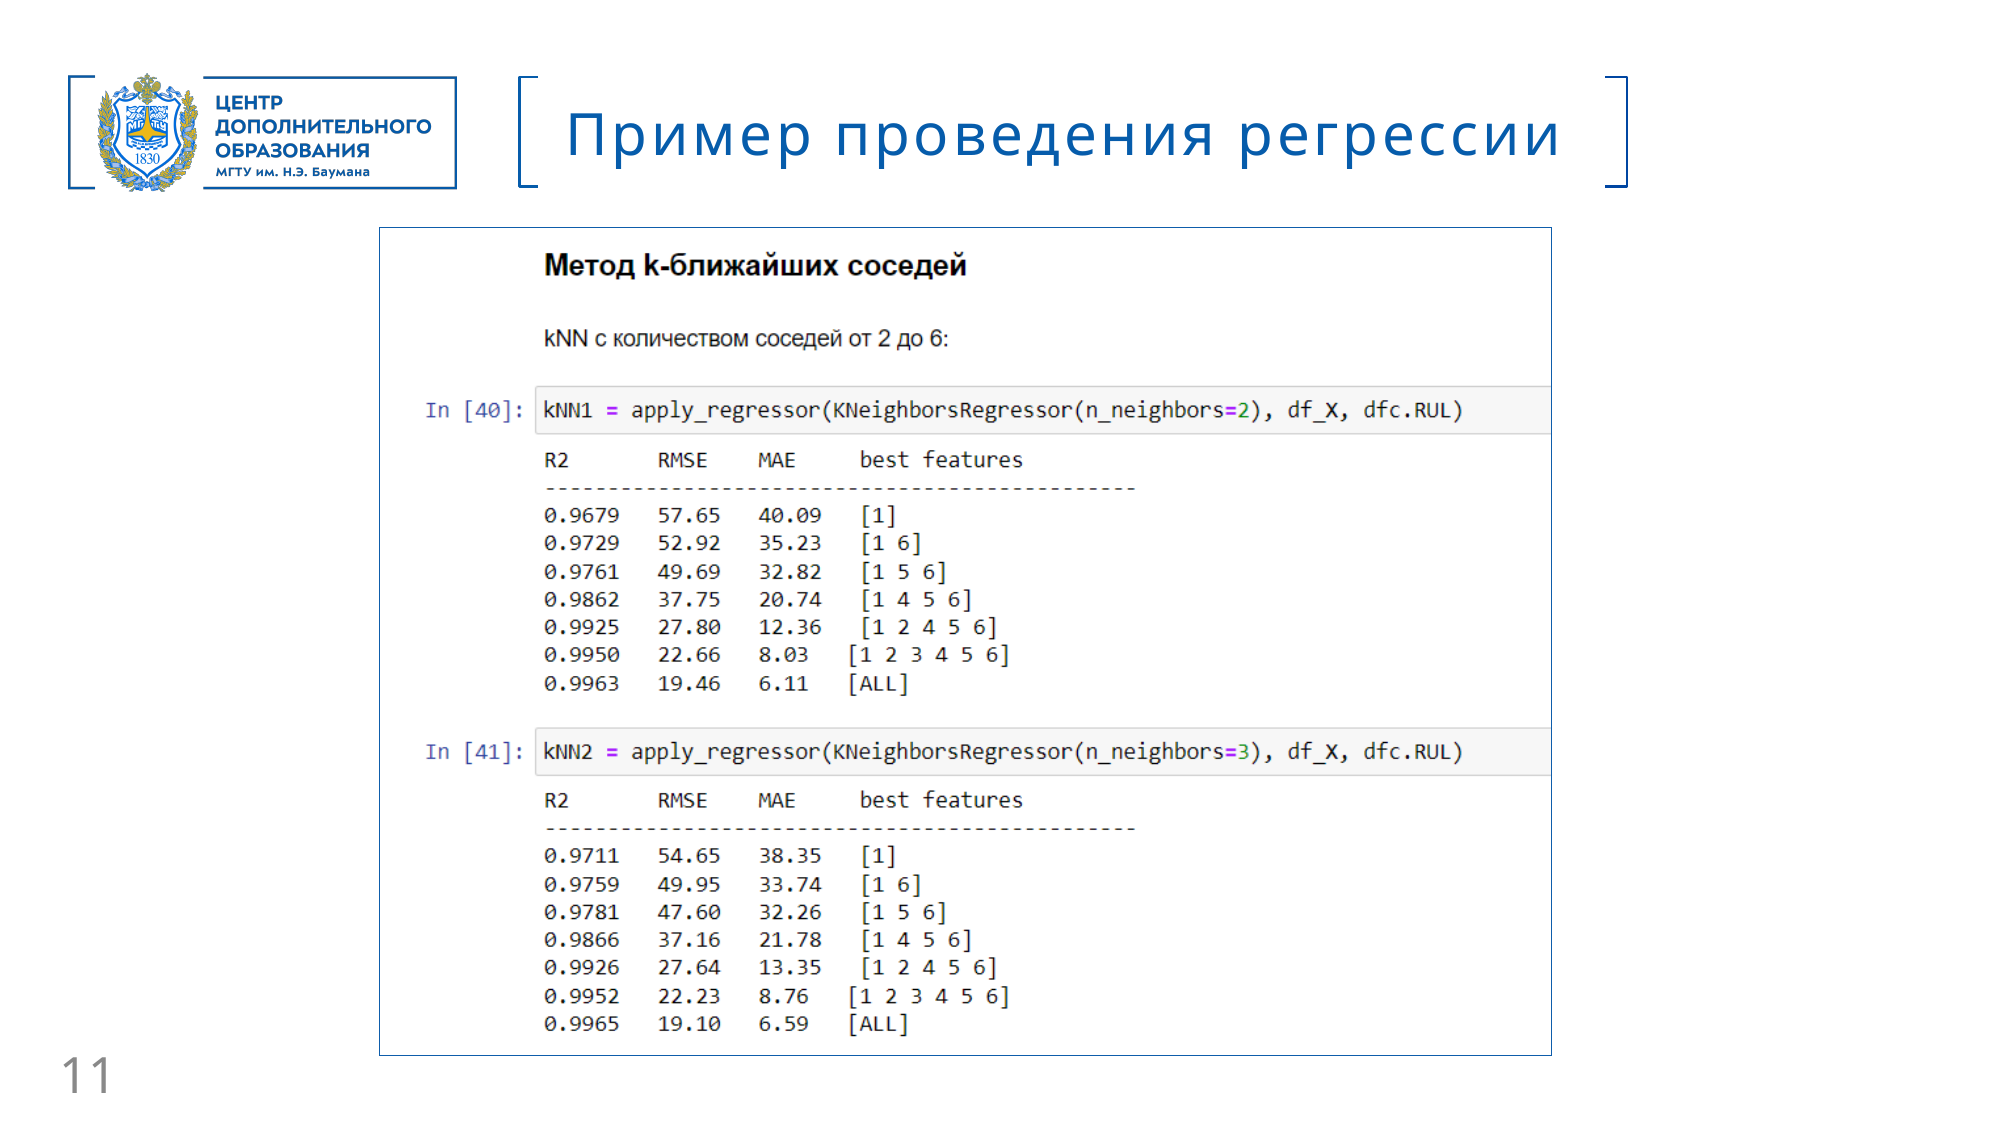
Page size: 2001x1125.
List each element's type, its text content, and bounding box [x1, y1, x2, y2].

slide_number 11 [44, 1055, 139, 1101]
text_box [519, 76, 1628, 187]
picture [68, 73, 457, 192]
picture [379, 227, 1553, 1056]
